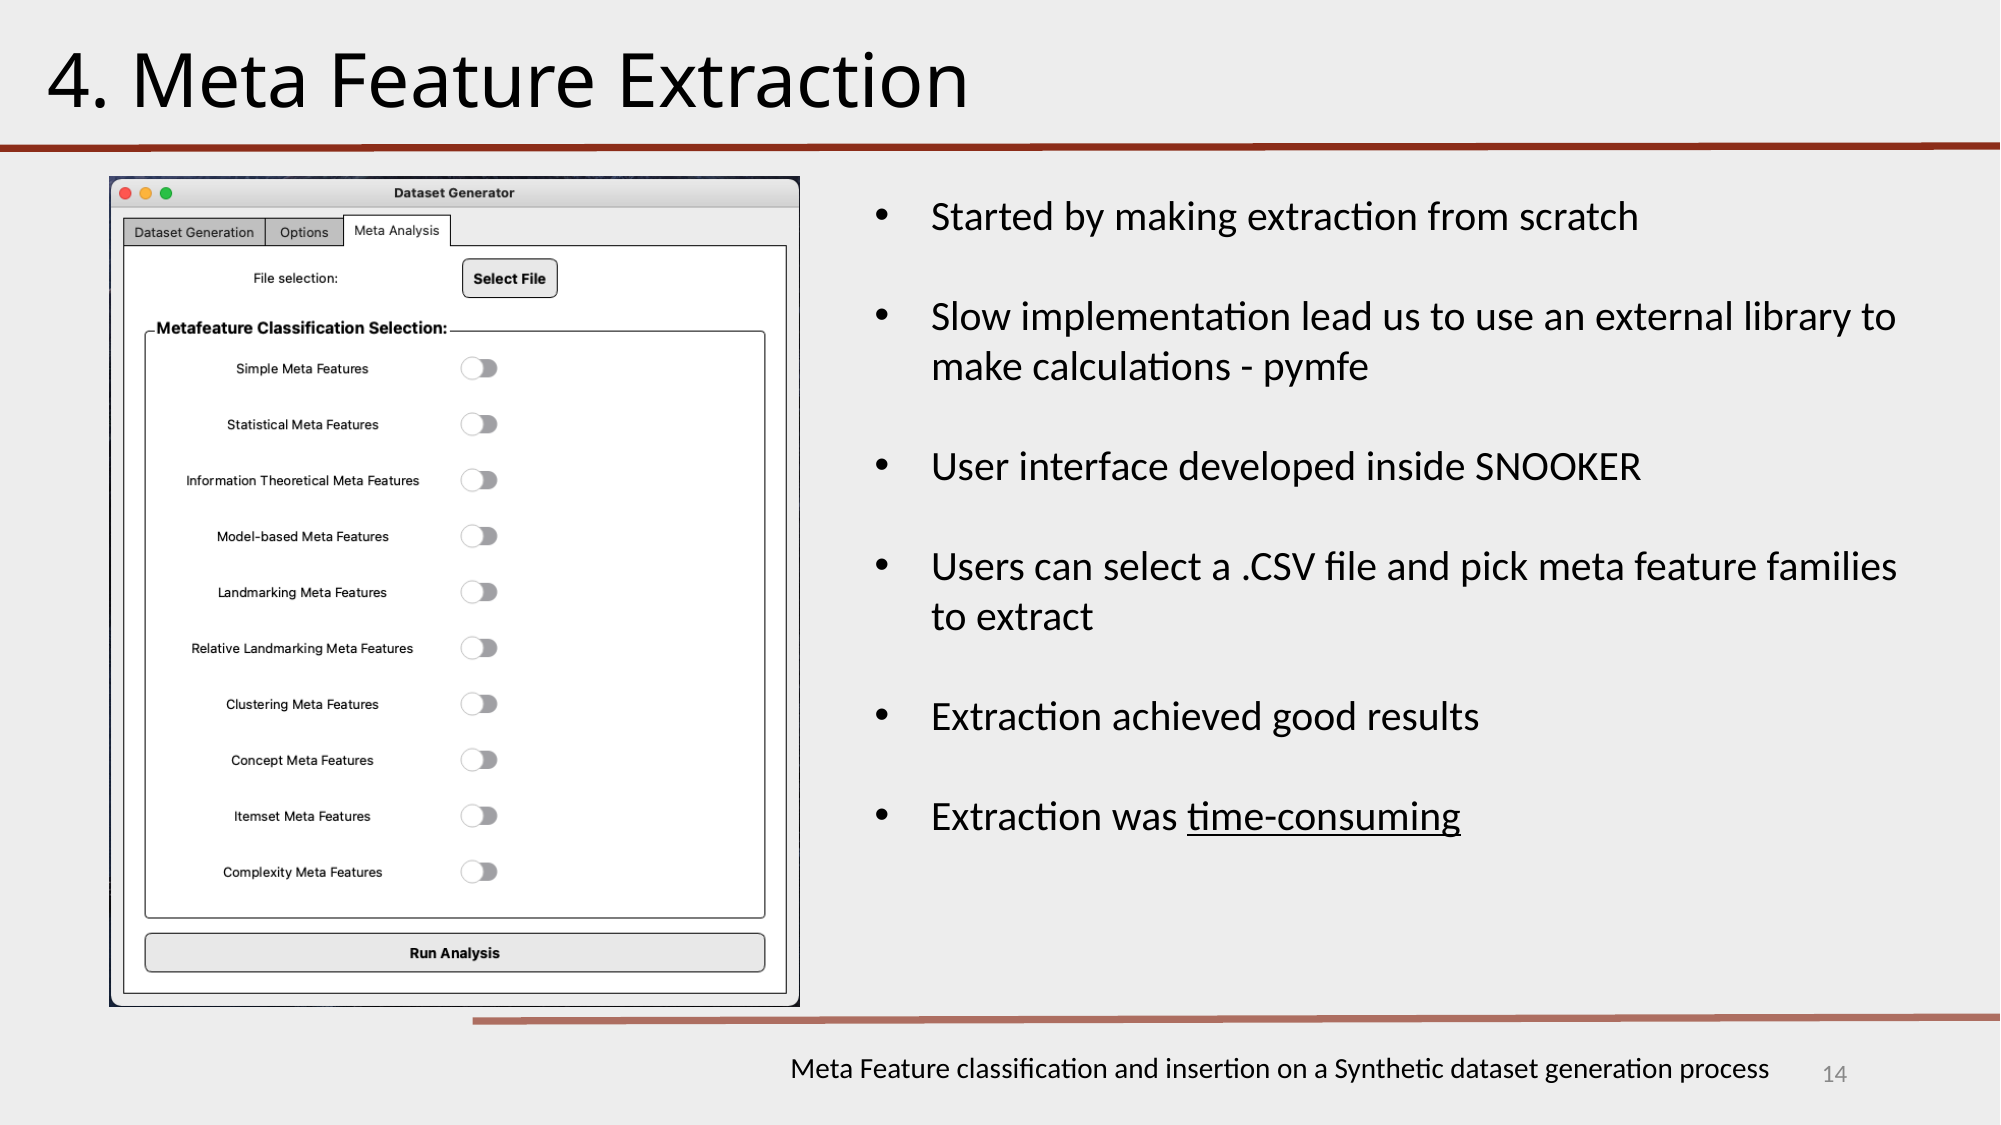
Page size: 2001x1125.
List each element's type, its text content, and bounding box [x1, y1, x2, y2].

text_box 4. Meta Feature Extraction [32, 24, 1966, 131]
text_box Meta Feature classification and insertion on a Synthetic dataset generation process [660, 1041, 1901, 1103]
picture [109, 175, 800, 1007]
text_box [472, 1016, 2000, 1022]
text_box Started by making extraction from scratch Slow implementation lead us to use an external library to make calculations - pymfe User interface developed inside SNOOKER Users can select a .CSV file and pick meta feature families to extract Extraction achieved good results Extraction was time-consuming [859, 173, 1925, 855]
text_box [0, 145, 2000, 149]
